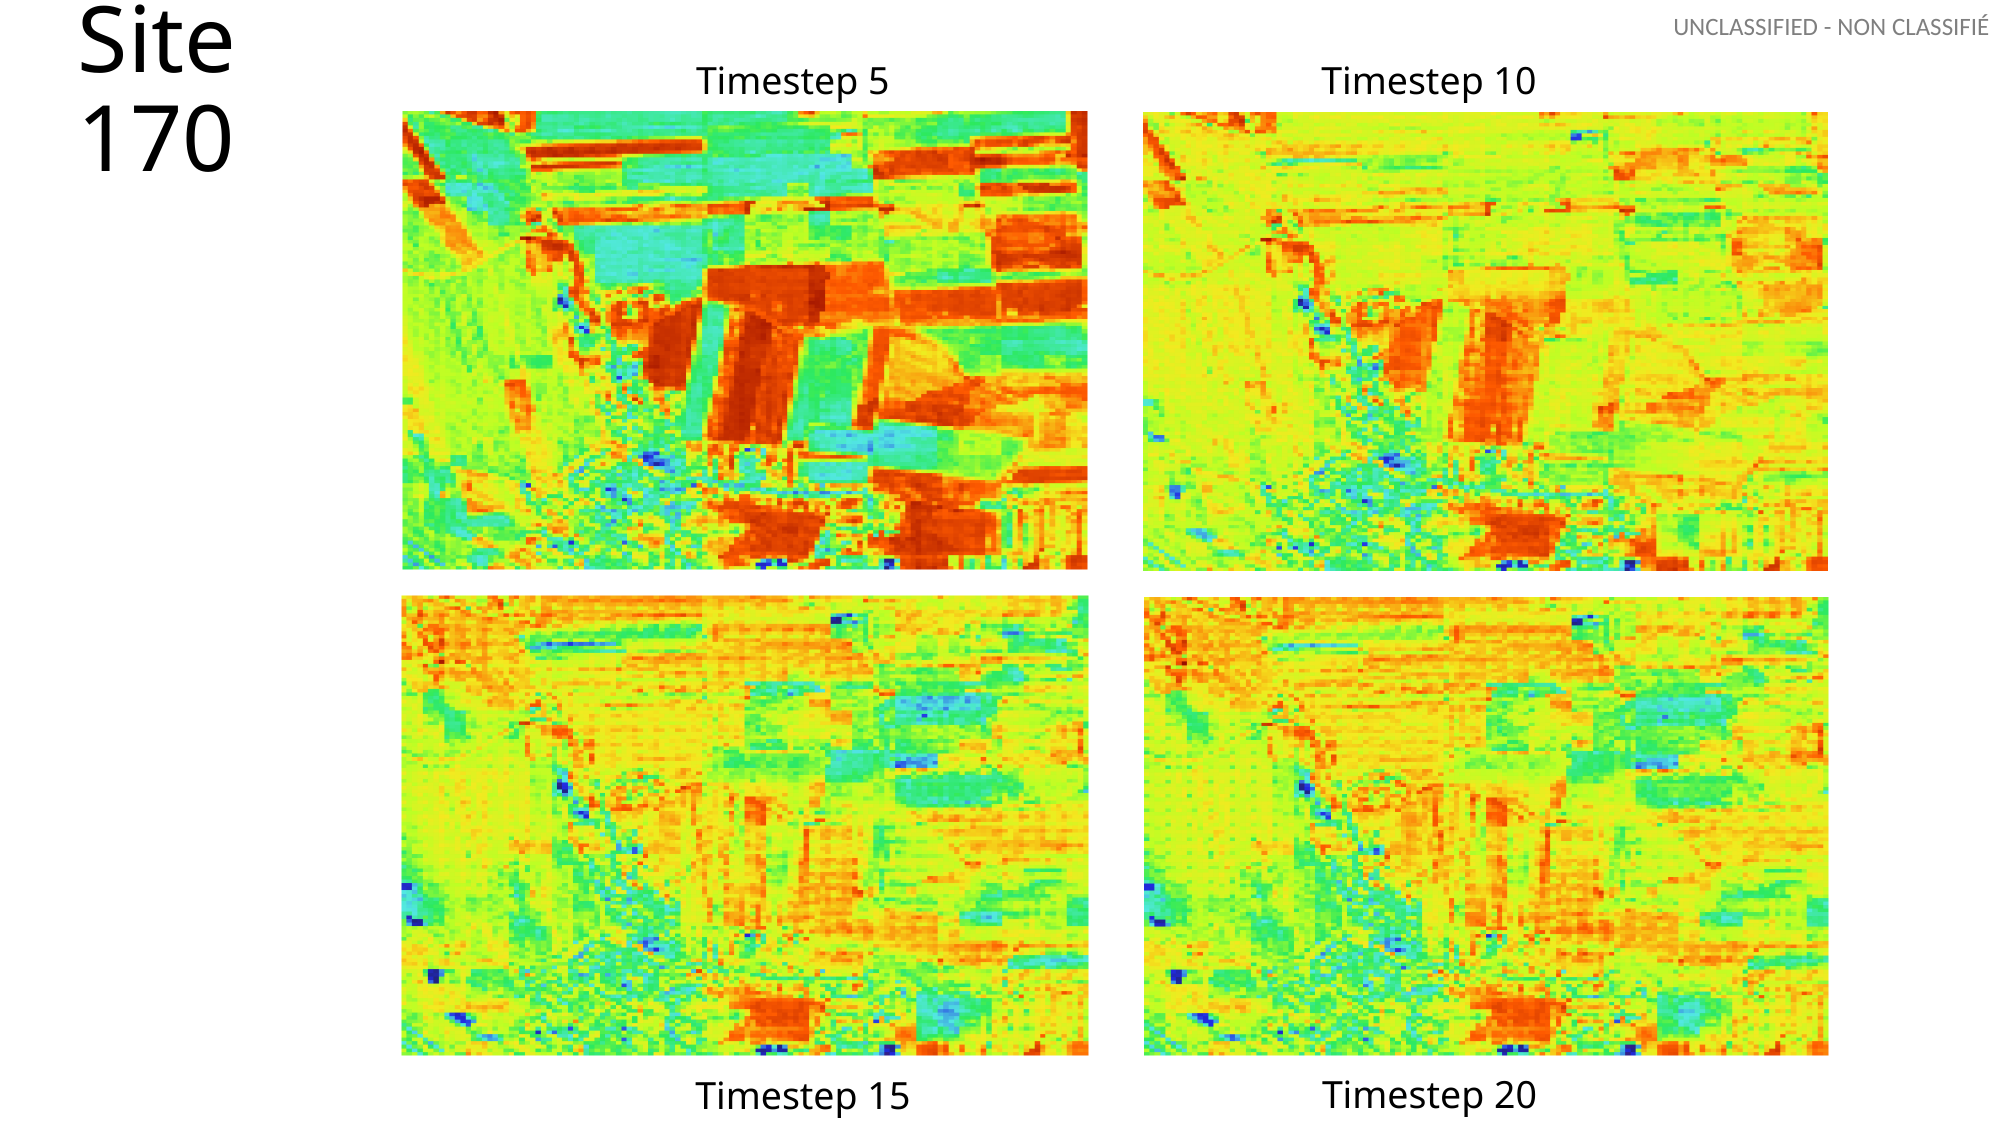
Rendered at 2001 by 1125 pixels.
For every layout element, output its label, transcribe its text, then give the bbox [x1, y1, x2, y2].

text_box Timestep 5 [681, 49, 905, 109]
text_box Timestep 10 [1306, 49, 1552, 109]
title Site 170 [62, 0, 421, 202]
text_box Timestep 20 [1307, 1064, 1552, 1124]
text_box Timestep 15 [680, 1064, 926, 1125]
picture [1140, 109, 1831, 573]
picture [399, 594, 1090, 1057]
picture [1140, 594, 1830, 1057]
picture [399, 109, 1090, 572]
